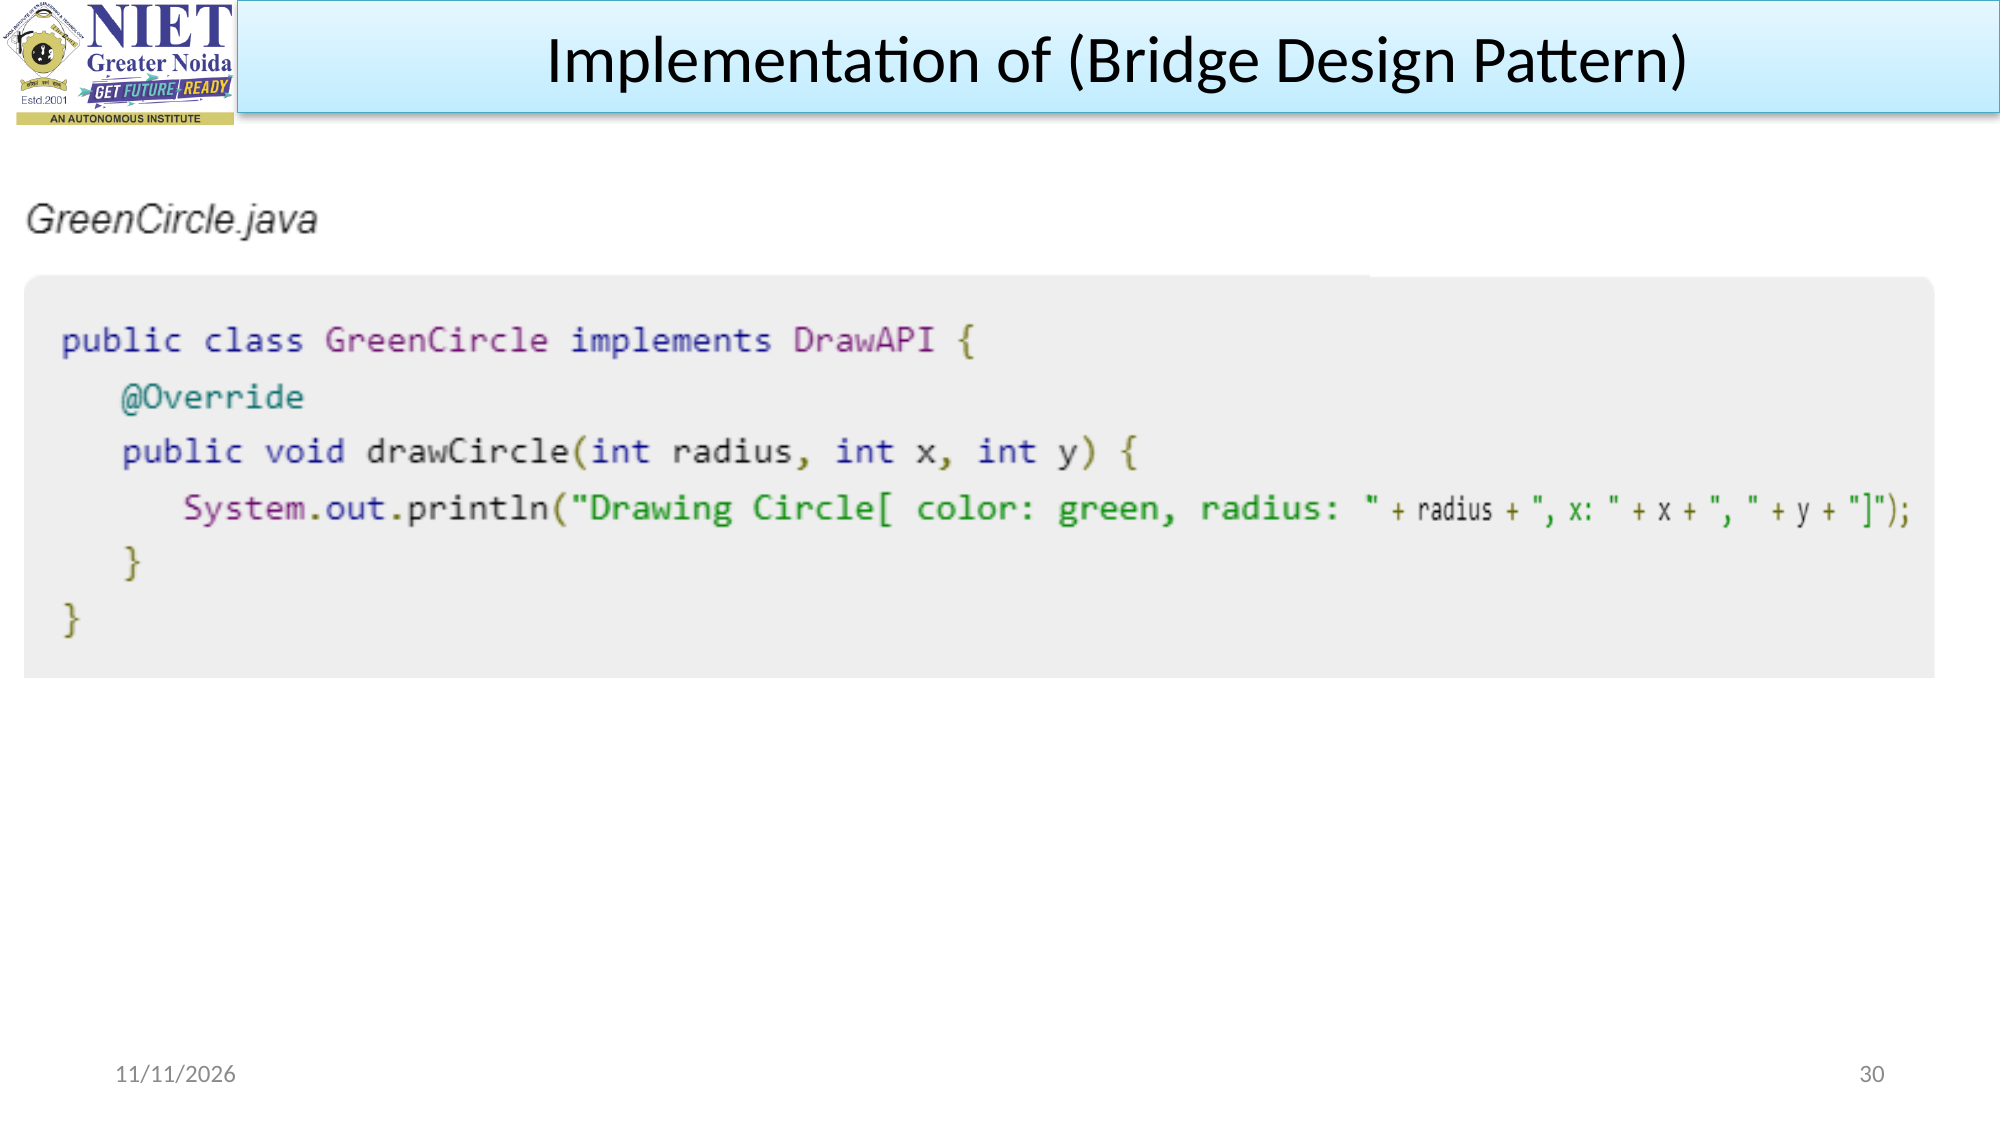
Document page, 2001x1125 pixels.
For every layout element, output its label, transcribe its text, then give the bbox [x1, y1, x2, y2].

slide_number 30 [1433, 1042, 1900, 1103]
text_box Implementation of (Bridge Design Pattern) [237, 0, 2000, 113]
picture [3, 2, 234, 125]
picture [24, 187, 1938, 679]
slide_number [99, 1042, 567, 1103]
